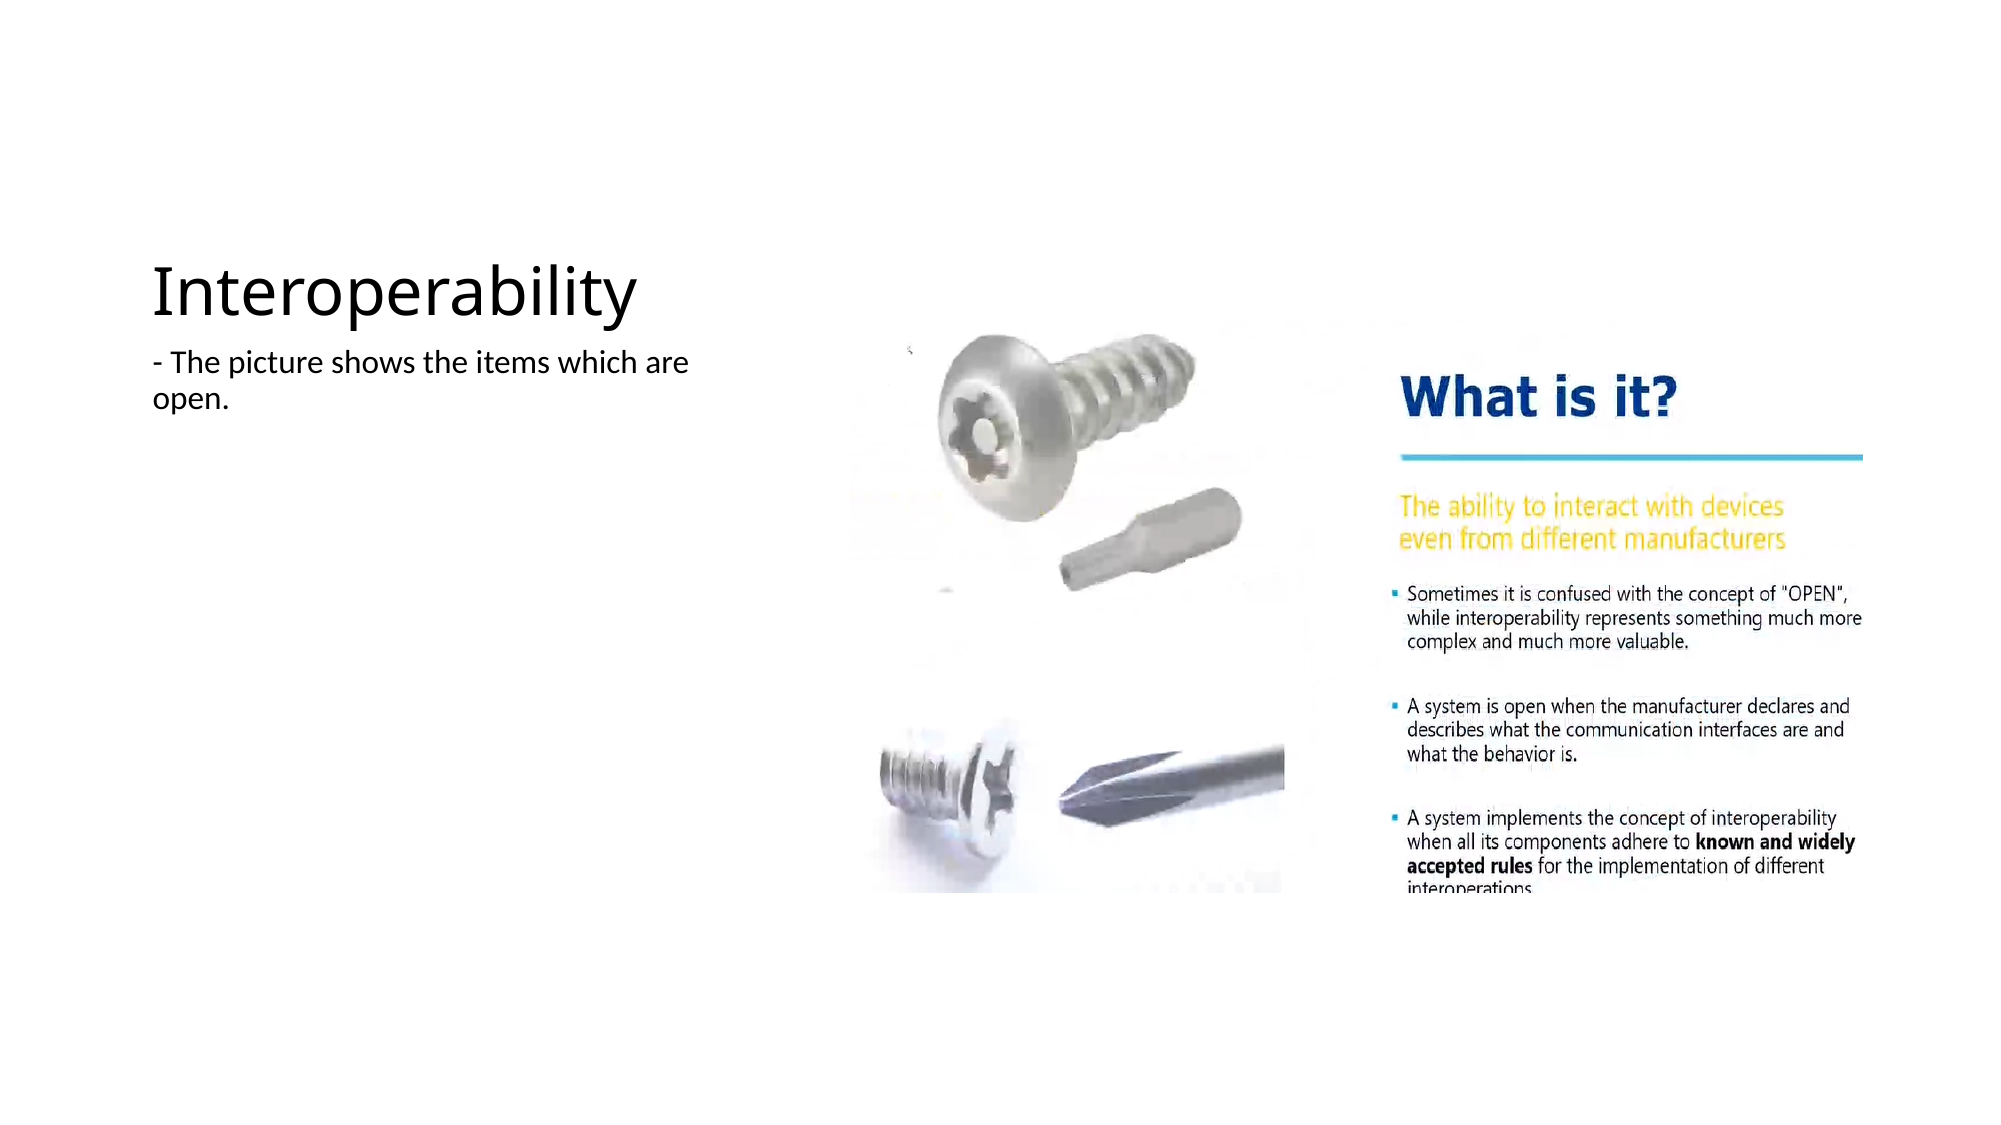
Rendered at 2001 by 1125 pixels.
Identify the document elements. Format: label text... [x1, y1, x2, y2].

list - The picture shows the items which are open. [137, 337, 783, 963]
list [850, 318, 1863, 893]
title Interoperability [137, 75, 783, 337]
